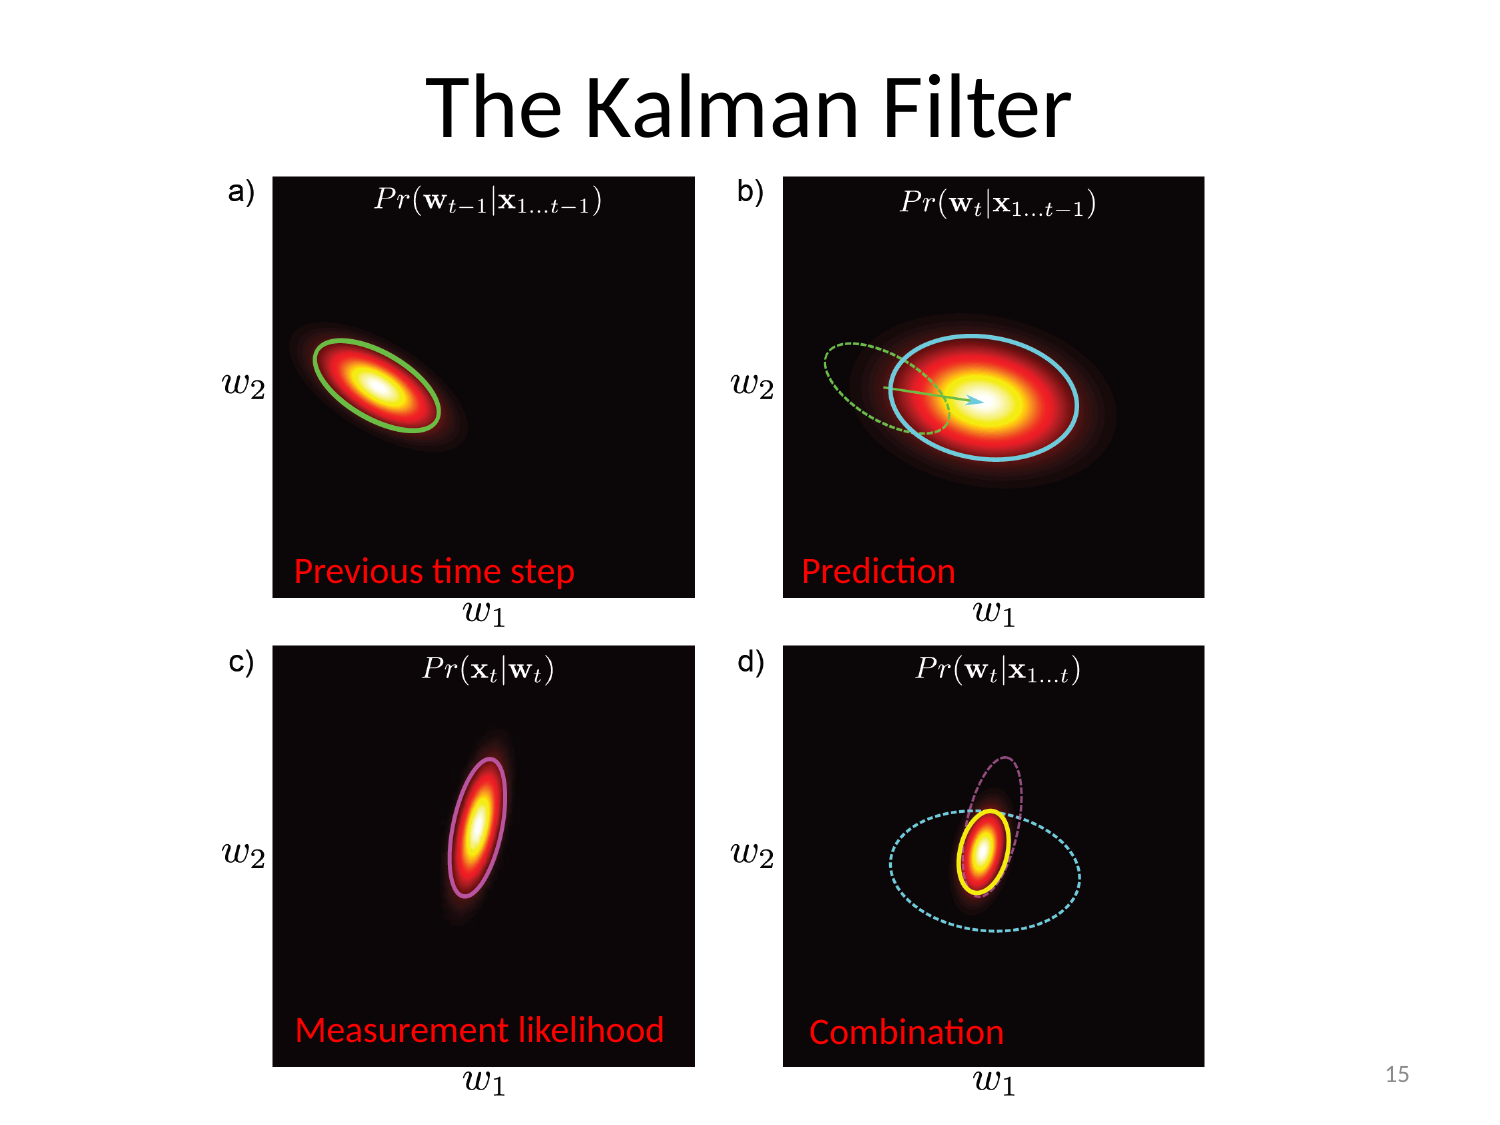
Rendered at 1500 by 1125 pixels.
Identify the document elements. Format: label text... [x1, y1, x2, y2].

text_box 15 [1216, 1042, 1425, 1103]
title The Kalman Filter [75, 7, 1425, 195]
picture [218, 171, 1211, 1114]
